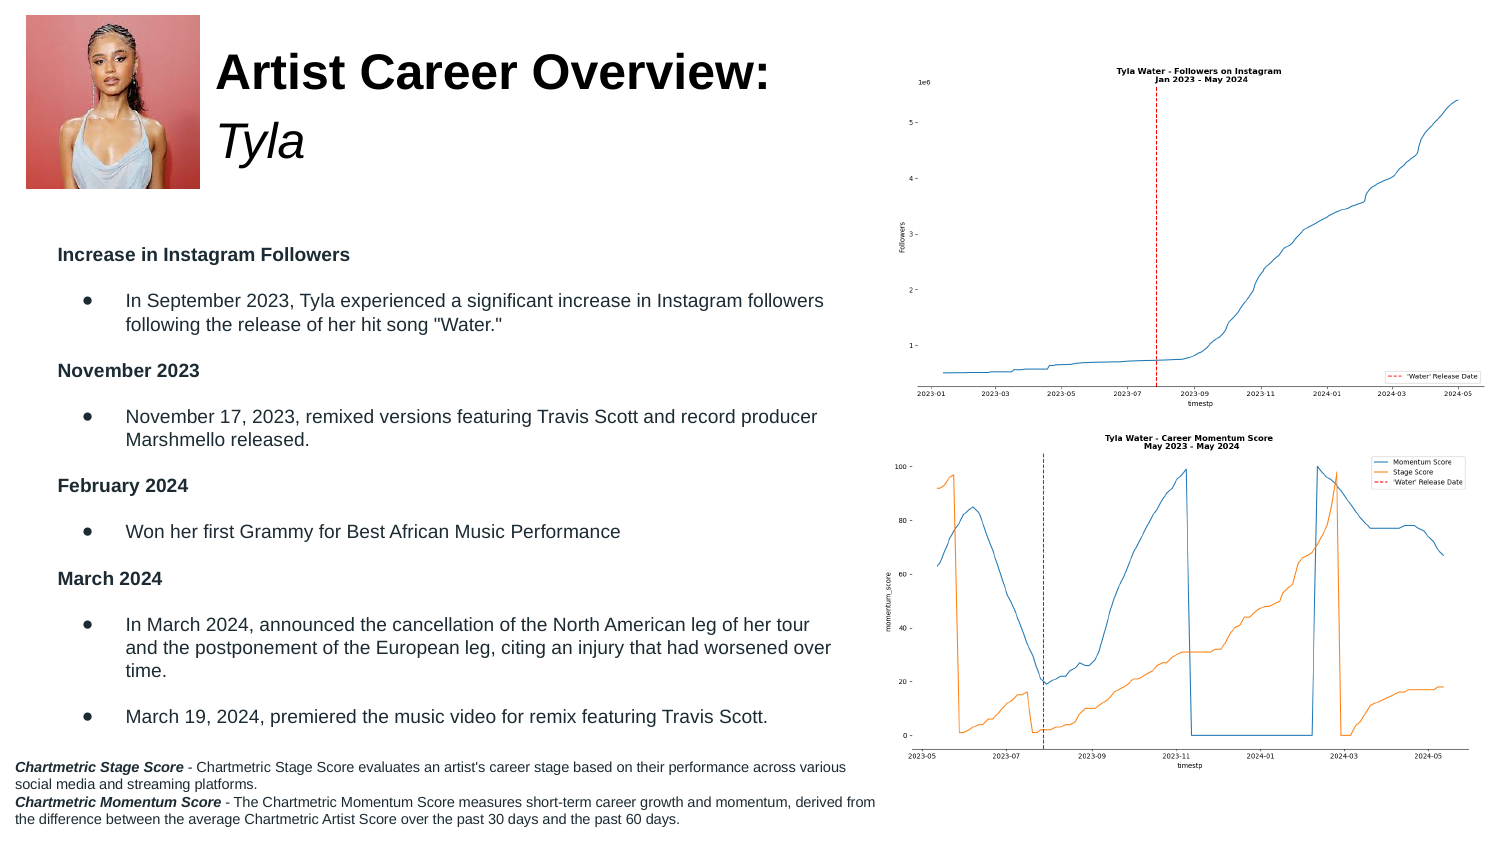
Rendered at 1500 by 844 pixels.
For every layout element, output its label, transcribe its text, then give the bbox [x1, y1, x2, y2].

picture [25, 15, 201, 190]
picture [894, 63, 1488, 413]
text_box Chartmetric Stage Score - Chartmetric Stage Score evaluates an artist's career stage based on their performance across various social media and streaming platforms. Chartmetric Momentum Score - The Chartmetric Momentum Score measures short-term career growth and momentum, derived from the difference between the average Chartmetric Artist Score over the past 30 days and the past 60 days. [0, 742, 892, 843]
picture [880, 430, 1474, 775]
title Artist Career Overview: Tyla [201, 15, 895, 167]
list Increase in Instagram Followers In September 2023, Tyla experienced a significant increase in Instagram followers following the release of her hit song "Water." November 2023 November 17, 2023, remixed versions featuring Travis Scott and record producer Marshmello released. February 2024 Won her first Grammy for Best African Music Performance March 2024 In March 2024, announced the cancellation of the North American leg of her tour and the postponement of the European leg, citing an injury that had worsened over time. March 19, 2024, premiered the music video for remix featuring Travis Scott. [42, 227, 849, 742]
